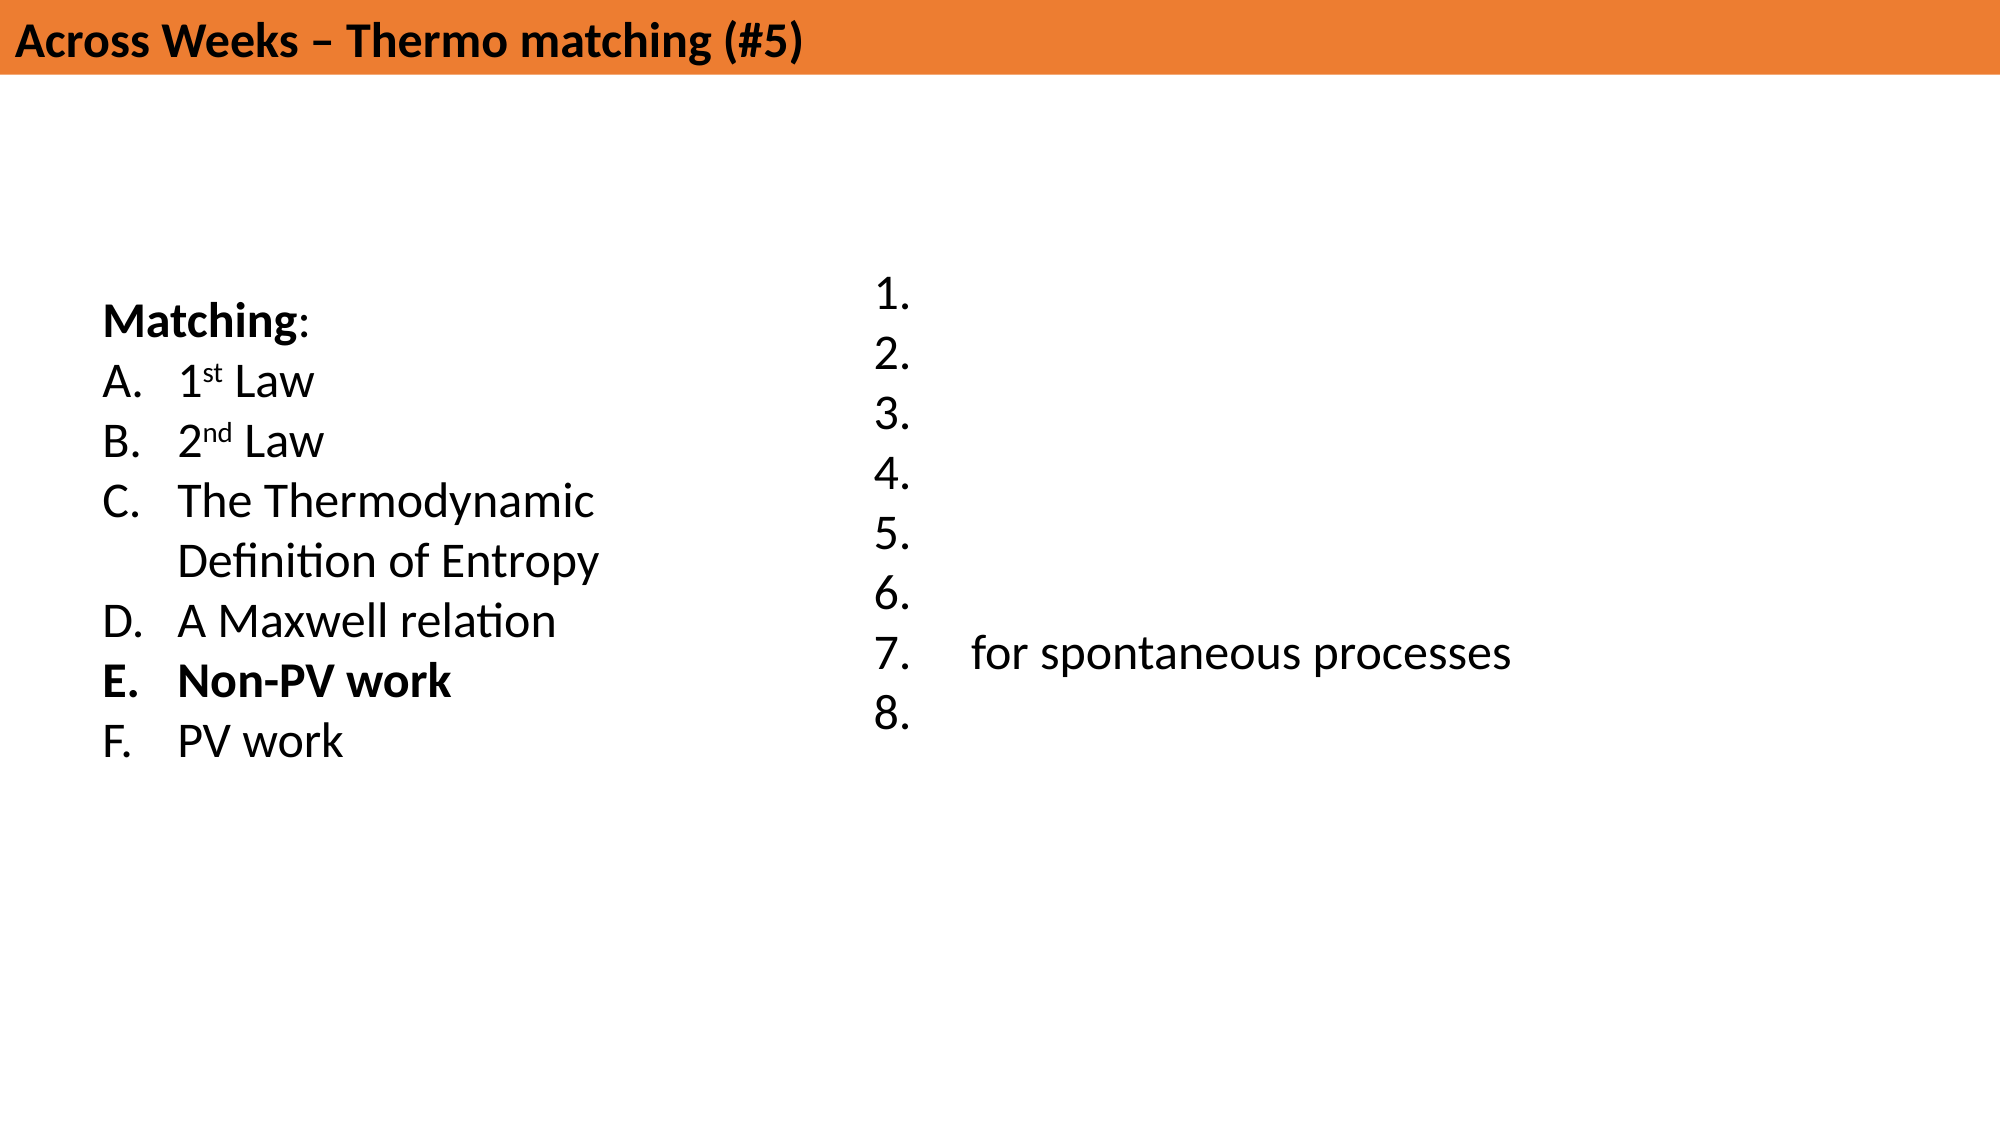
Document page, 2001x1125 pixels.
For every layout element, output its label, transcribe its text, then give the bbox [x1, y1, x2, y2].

text_box Across Weeks – Thermo matching (#5) [0, 0, 2000, 75]
text_box Matching: 1st Law 2nd Law The Thermodynamic Definition of Entropy A Maxwell relation Non-PV work PV work [87, 280, 717, 775]
